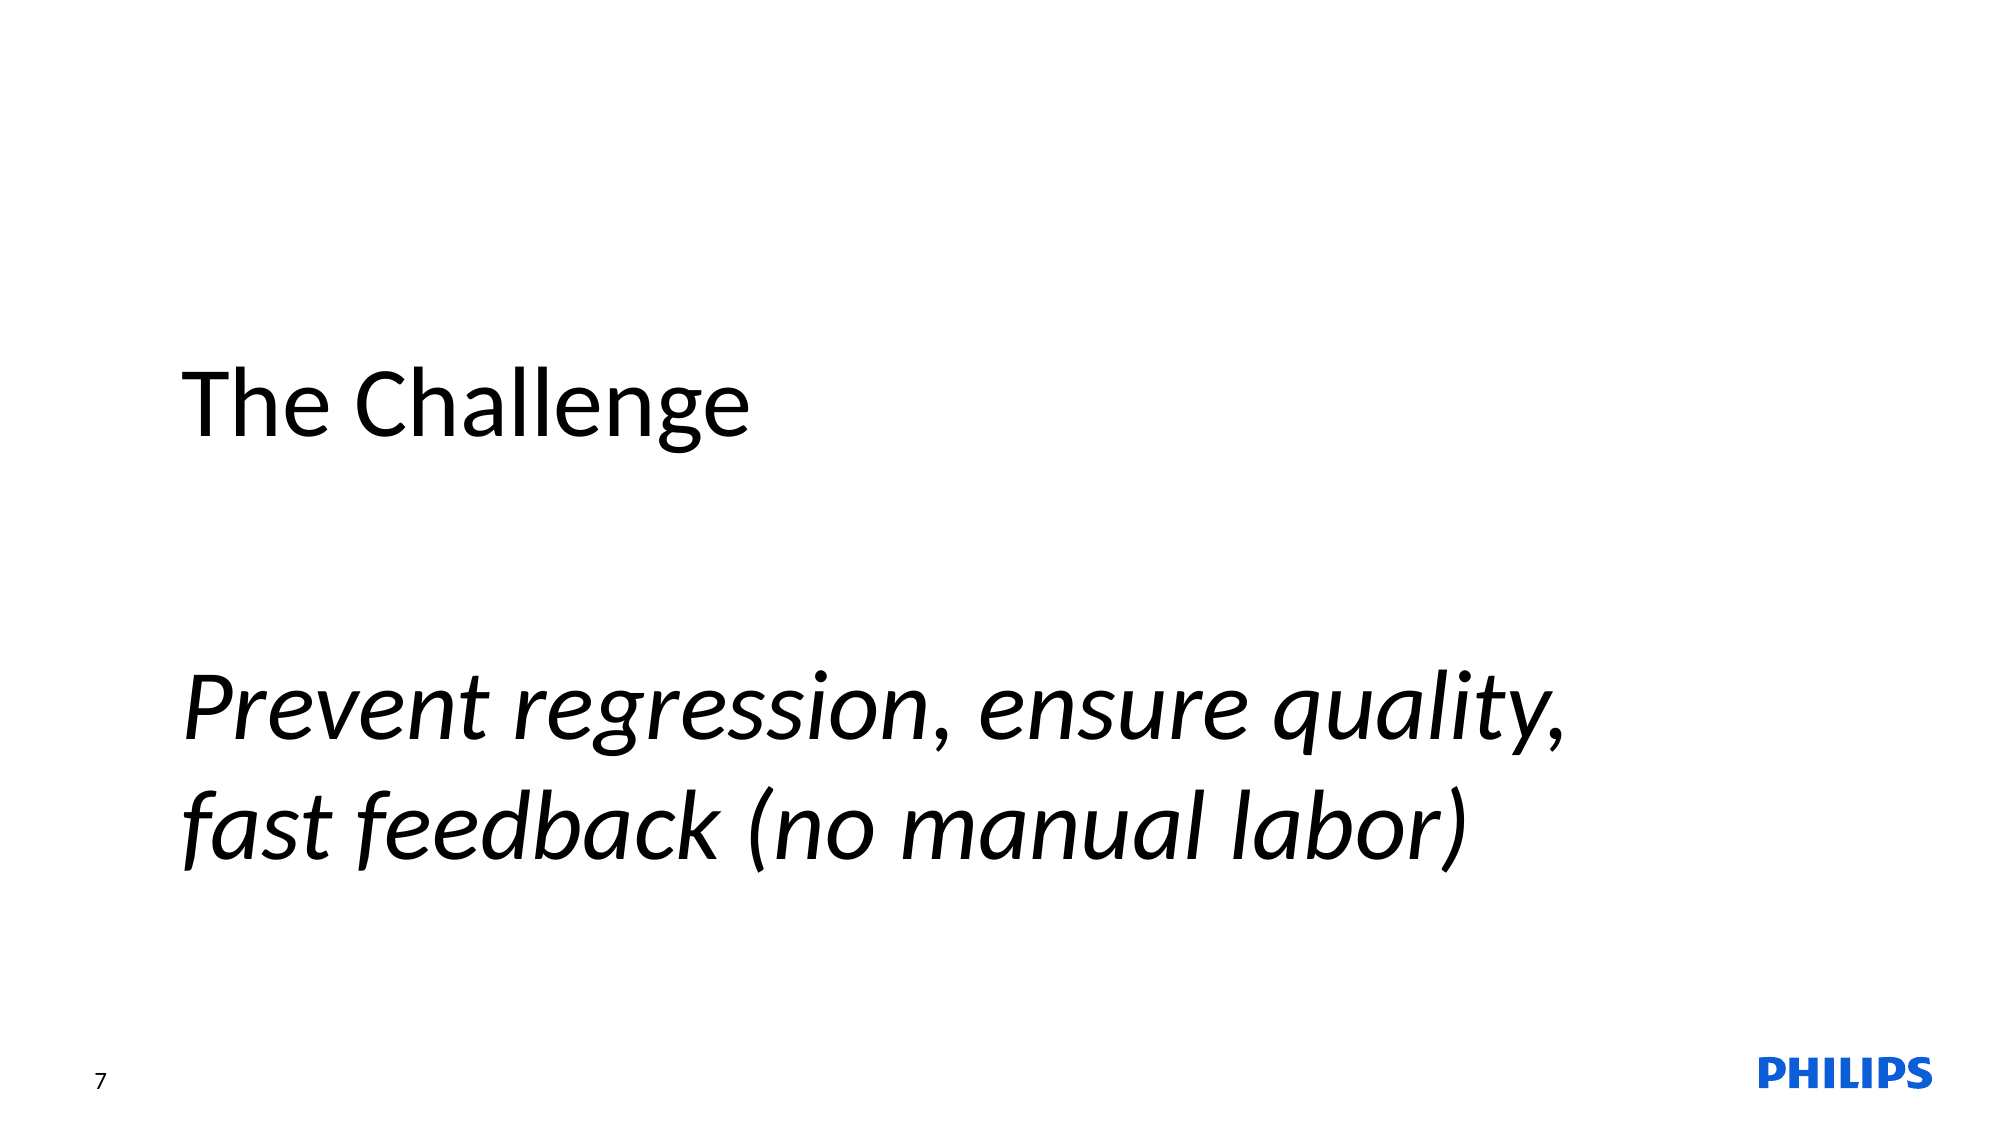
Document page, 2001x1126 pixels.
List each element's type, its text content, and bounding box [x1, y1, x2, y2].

list The Challenge [181, 336, 1599, 603]
text_box Prevent regression, ensure quality, fast feedback (no manual labor) [181, 639, 1599, 906]
